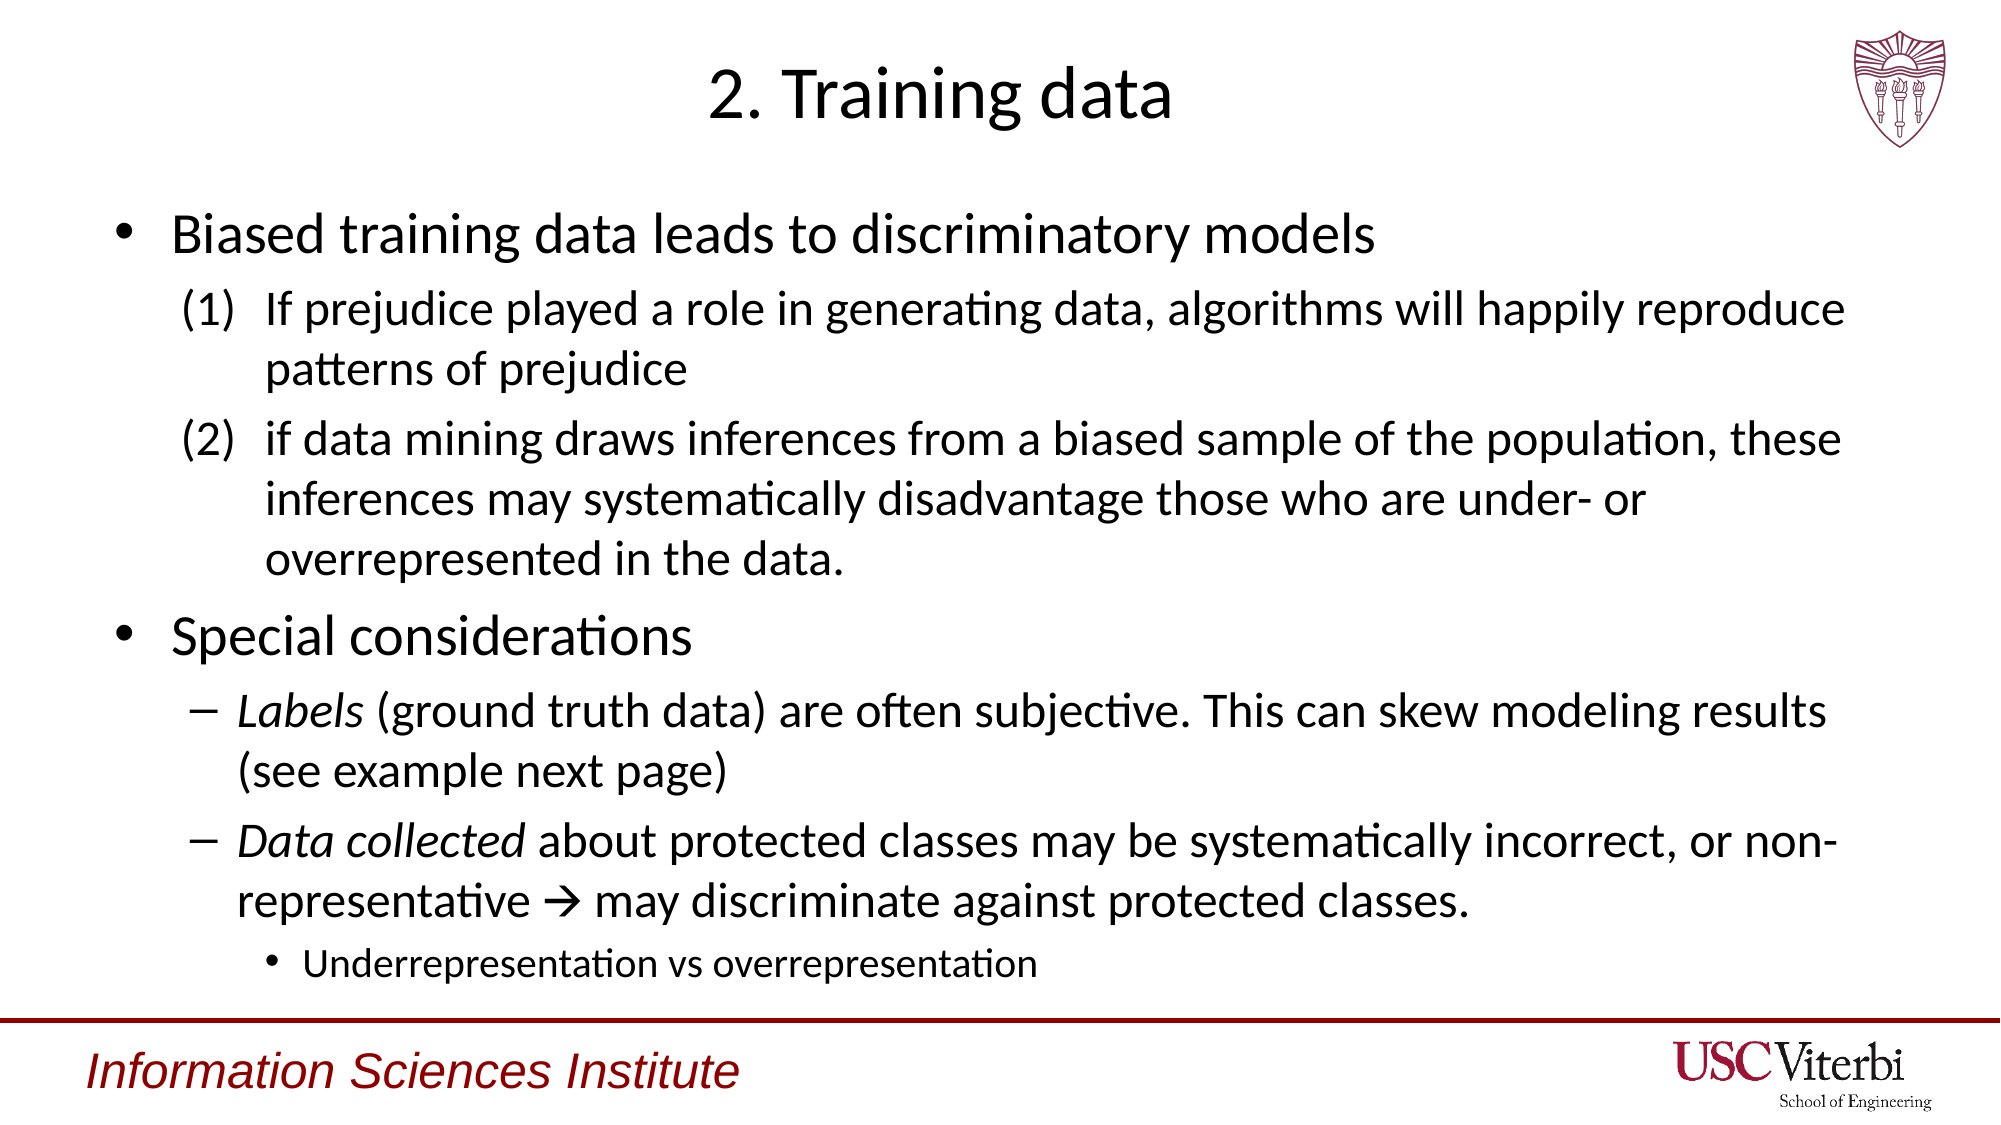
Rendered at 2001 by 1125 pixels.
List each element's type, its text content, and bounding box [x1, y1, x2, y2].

picture [1824, 13, 1975, 164]
title 2. Training data [99, 35, 1783, 141]
list Biased training data leads to discriminatory models If prejudice played a role in generating data, algorithms will happily reproduce patterns of prejudice if data mining draws inferences from a biased sample of the population, these inferences may systematically disadvantage those who are under- or overrepresented in the data. Special considerations Labels (ground truth data) are often subjective. This can skew modeling results (see example next page) Data collected about protected classes may be systematically incorrect, or non-representative 🡪 may discriminate against protected classes. Underrepresentation vs overrepresentation [99, 187, 1902, 1005]
picture [1641, 1027, 1964, 1118]
